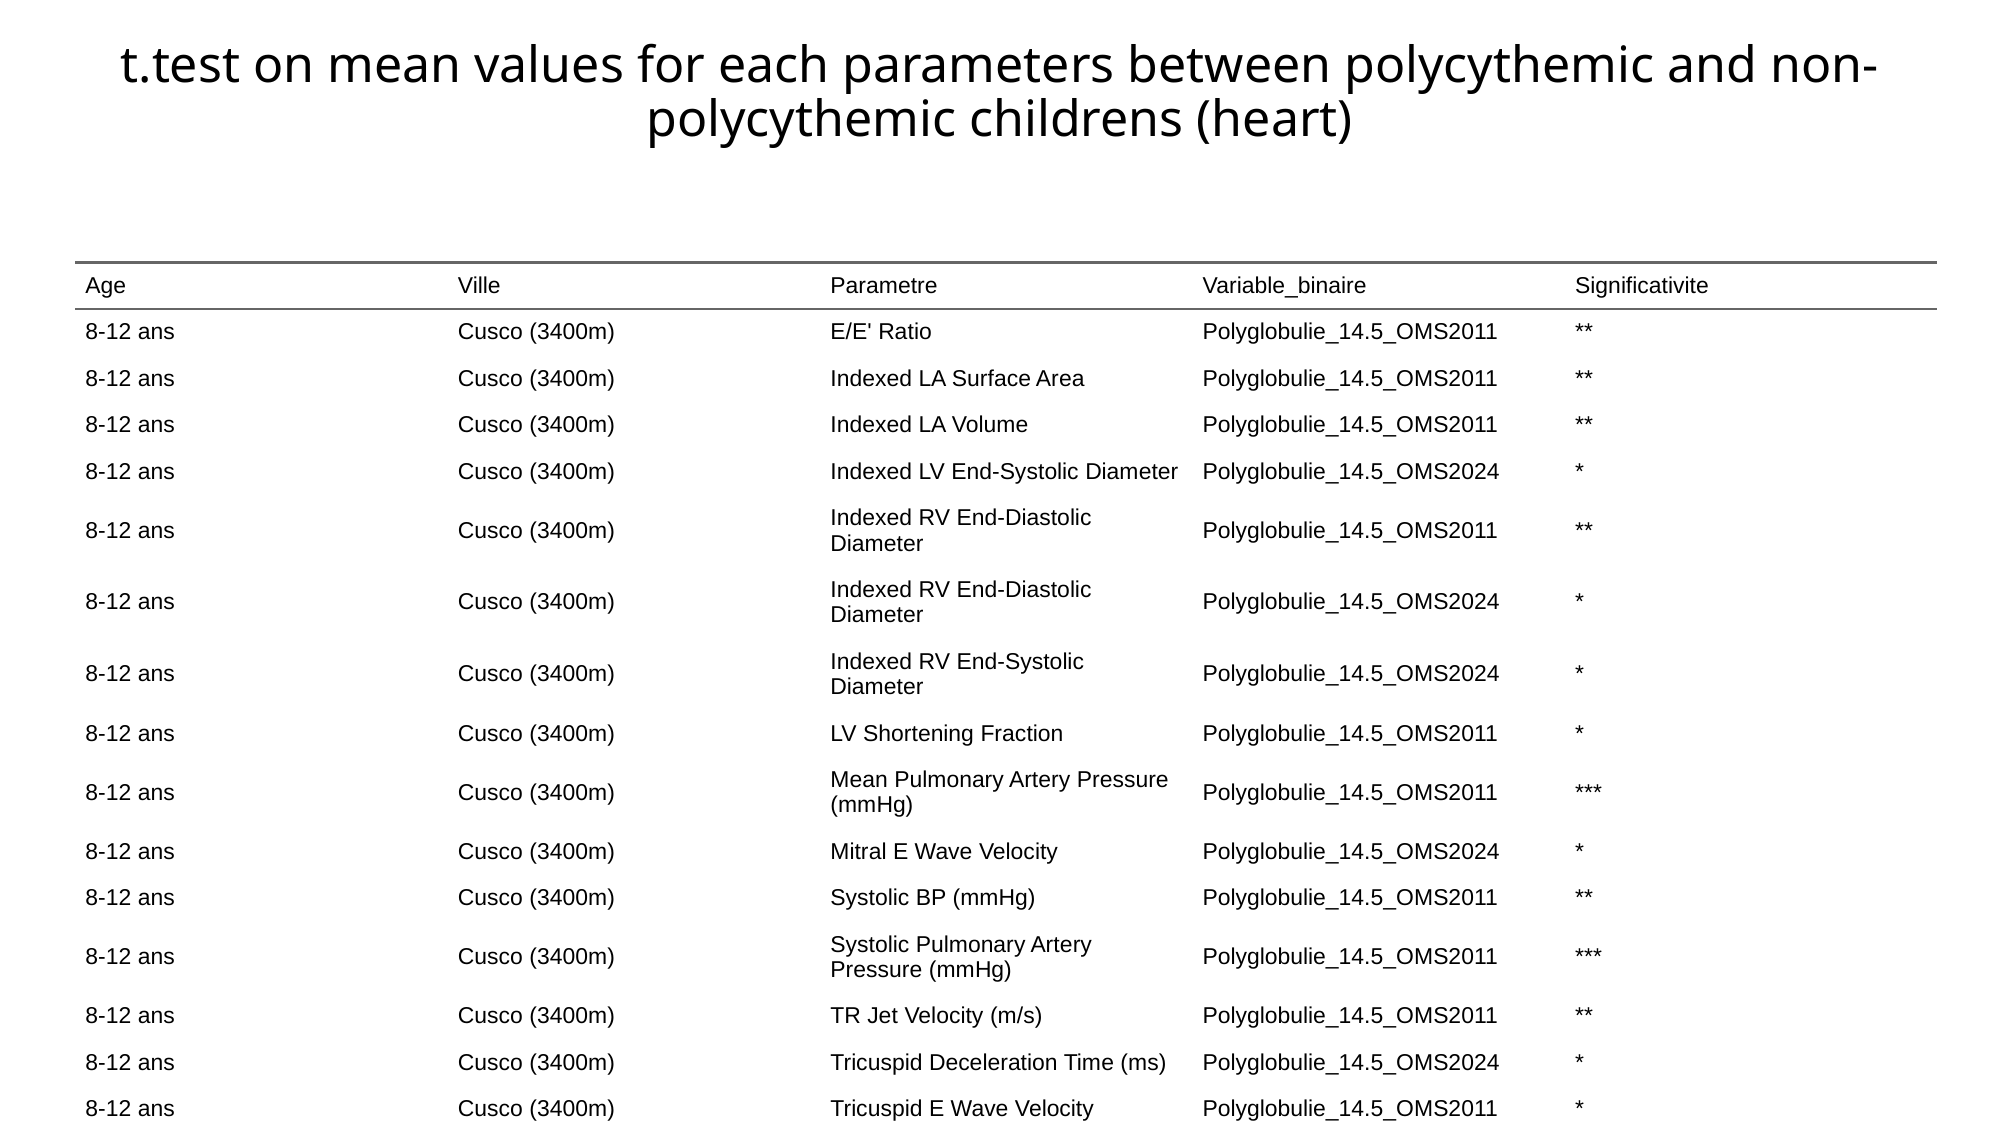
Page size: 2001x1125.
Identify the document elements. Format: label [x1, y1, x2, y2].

table_header [75, 264, 1937, 308]
text_box [68, 0, 1932, 203]
table_cell [75, 310, 1937, 1125]
